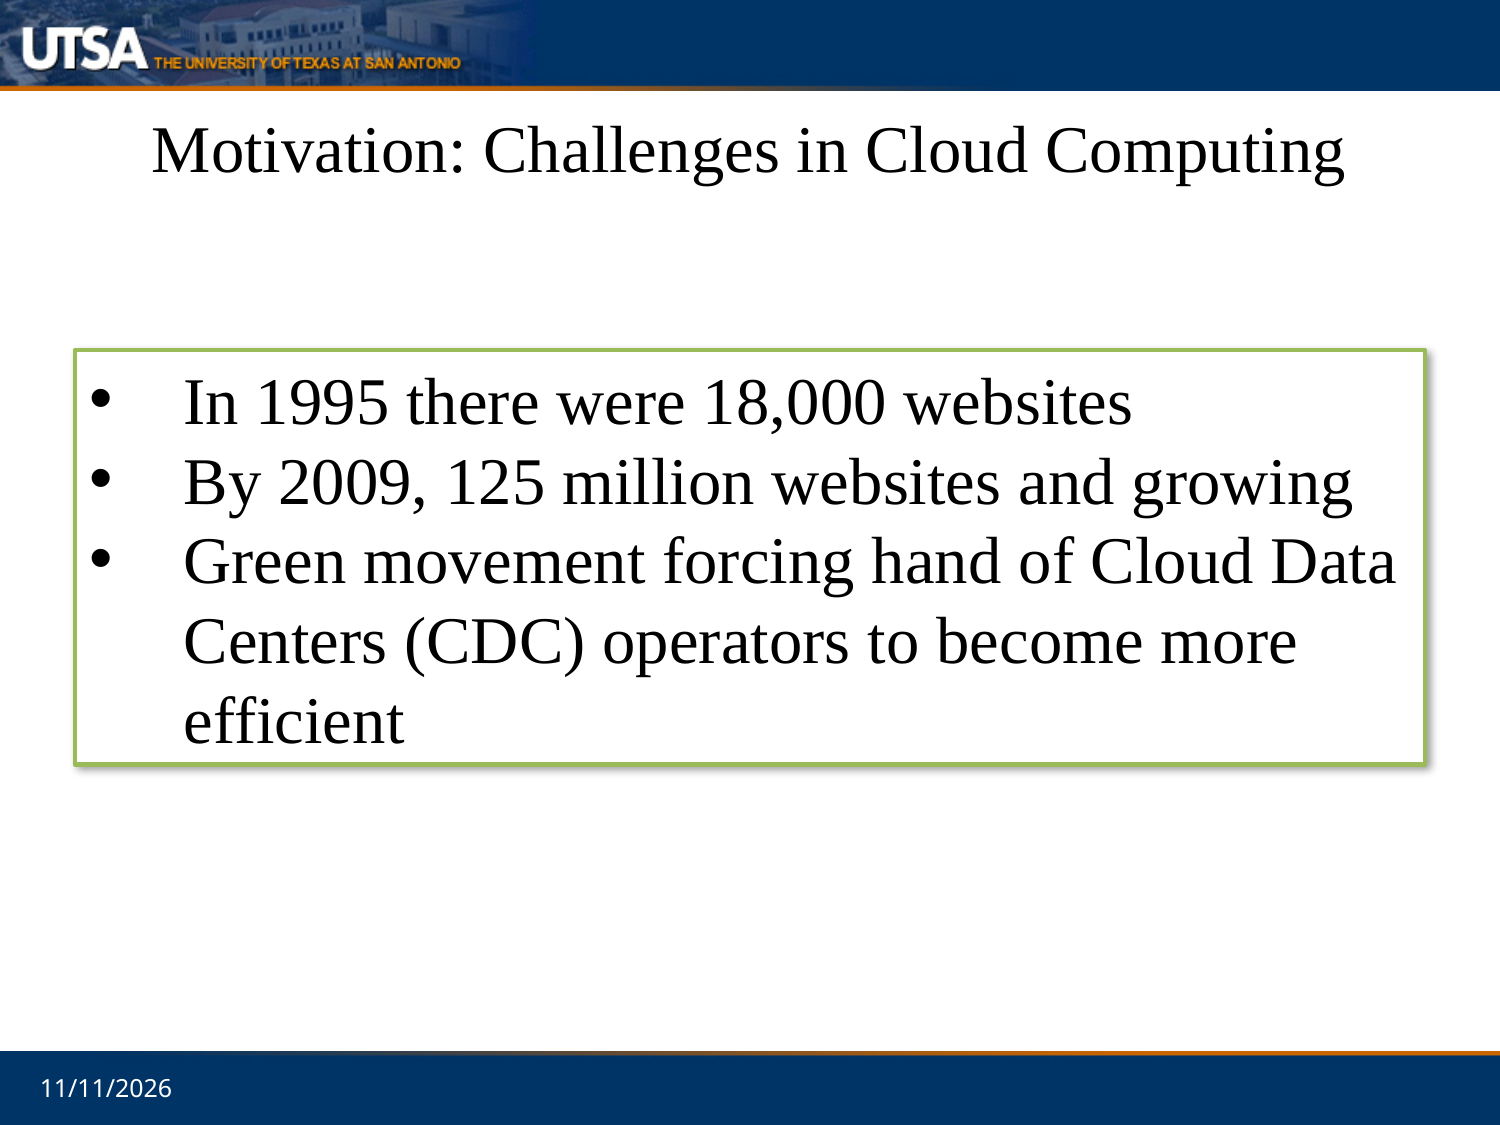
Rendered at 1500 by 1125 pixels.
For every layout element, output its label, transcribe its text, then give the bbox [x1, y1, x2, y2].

picture [0, 1051, 1500, 1125]
text_box Motivation: Challenges in Cloud Computing [74, 87, 1425, 205]
picture [0, 0, 1500, 91]
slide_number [24, 1065, 213, 1125]
text_box In 1995 there were 18,000 websites By 2009, 125 million websites and growing Green movement forcing hand of Cloud Data Centers (CDC) operators to become more efficient [73, 348, 1427, 767]
